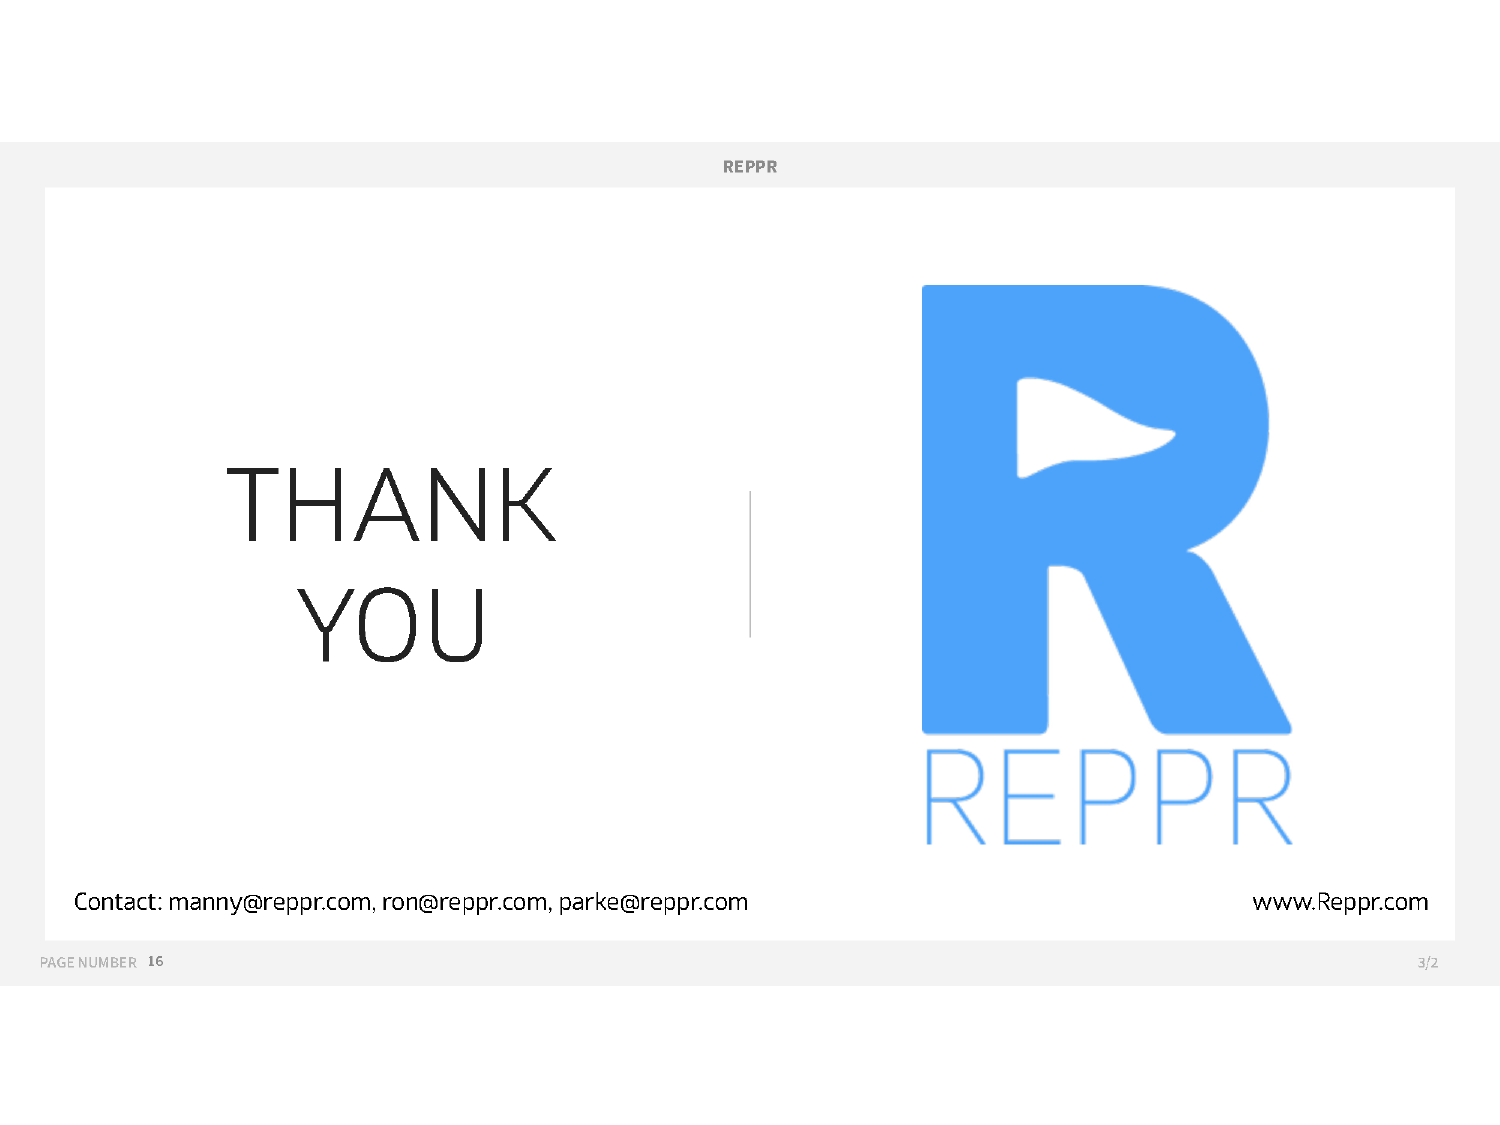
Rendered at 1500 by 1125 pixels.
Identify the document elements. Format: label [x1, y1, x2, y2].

picture [0, 141, 1500, 987]
